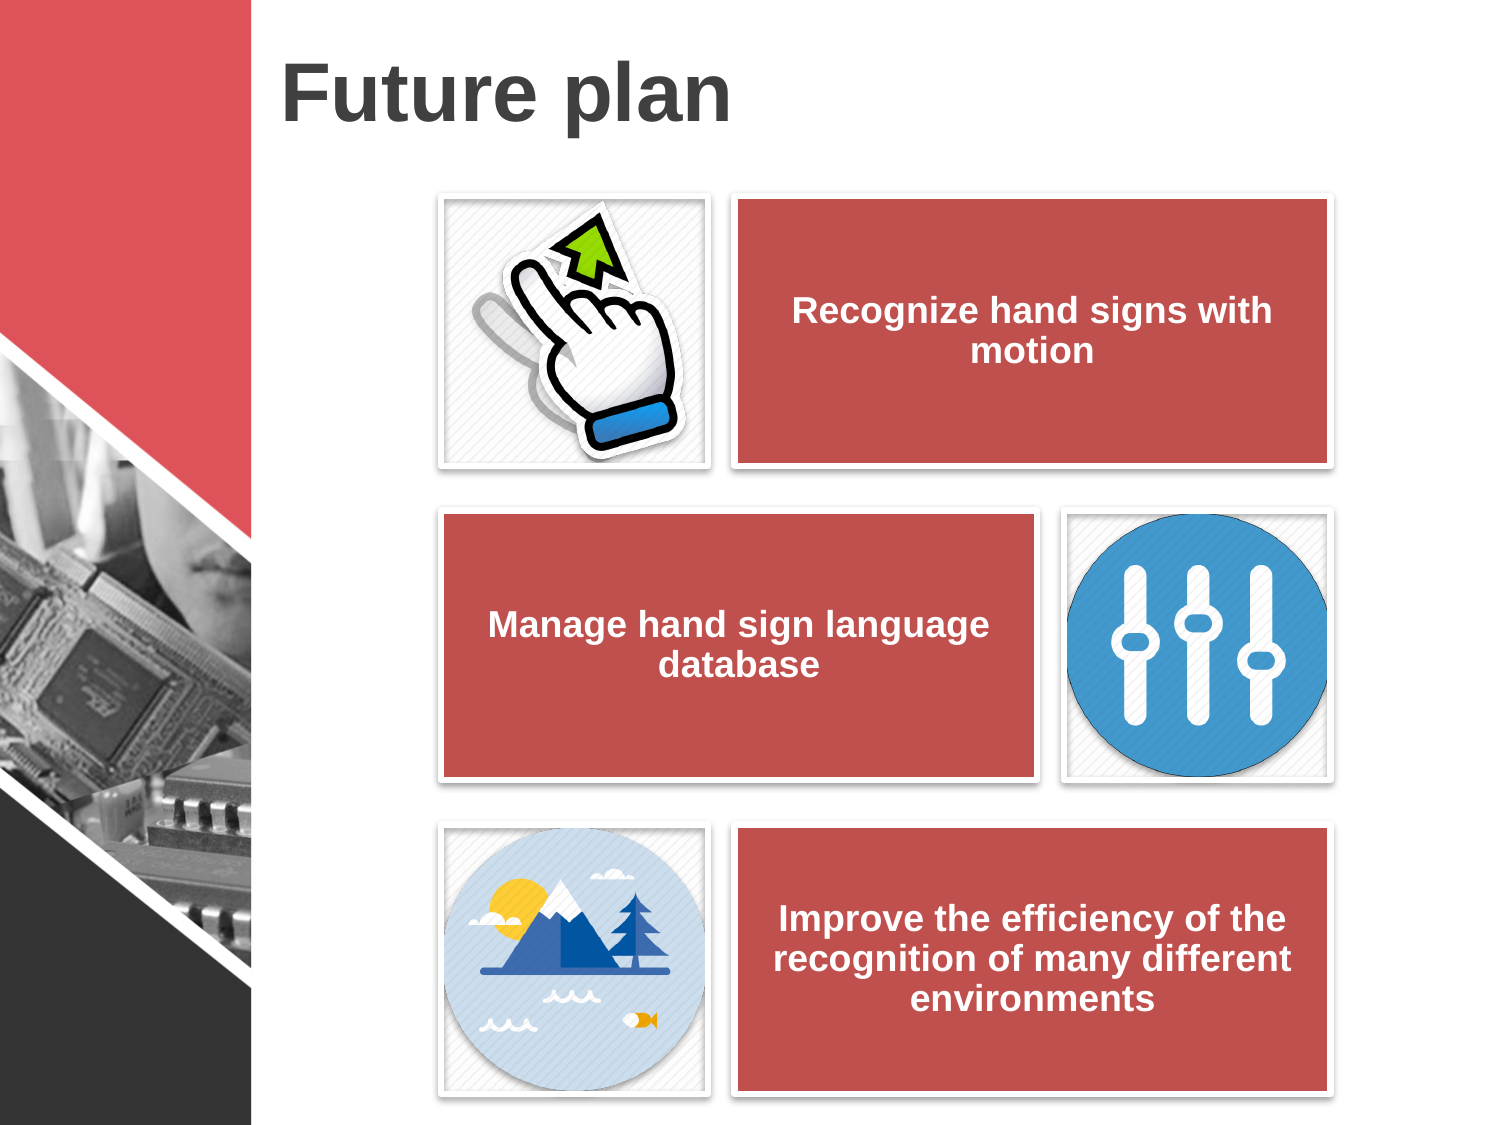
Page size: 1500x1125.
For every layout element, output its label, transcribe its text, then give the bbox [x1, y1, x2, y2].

title Future plan [265, 0, 1500, 176]
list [300, 195, 1471, 1095]
picture [0, 0, 1500, 1125]
